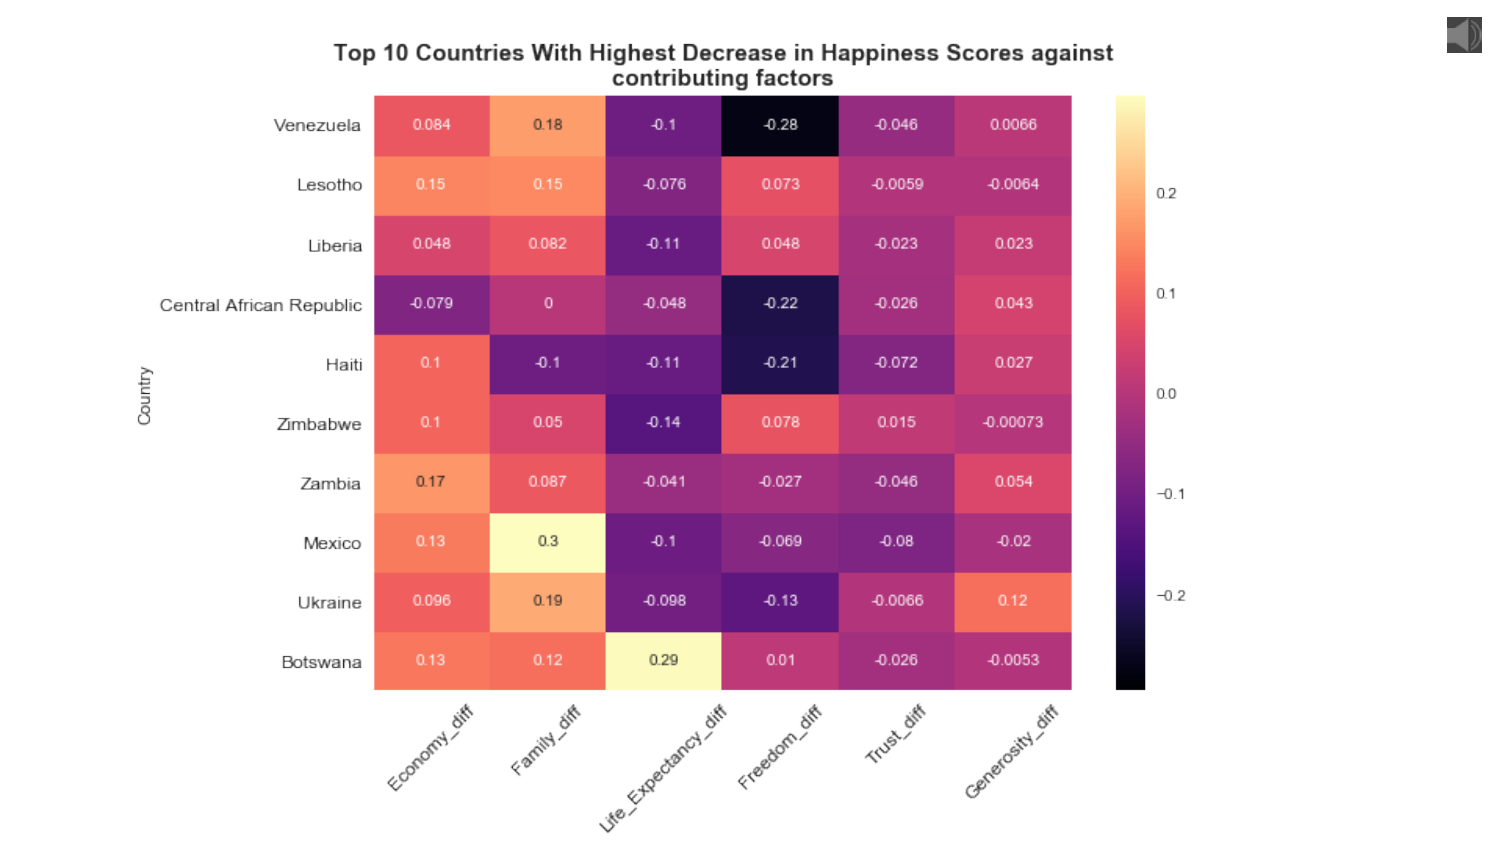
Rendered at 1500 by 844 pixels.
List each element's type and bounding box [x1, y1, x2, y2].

text_box [1445, 16, 1484, 55]
picture [127, 33, 1199, 844]
